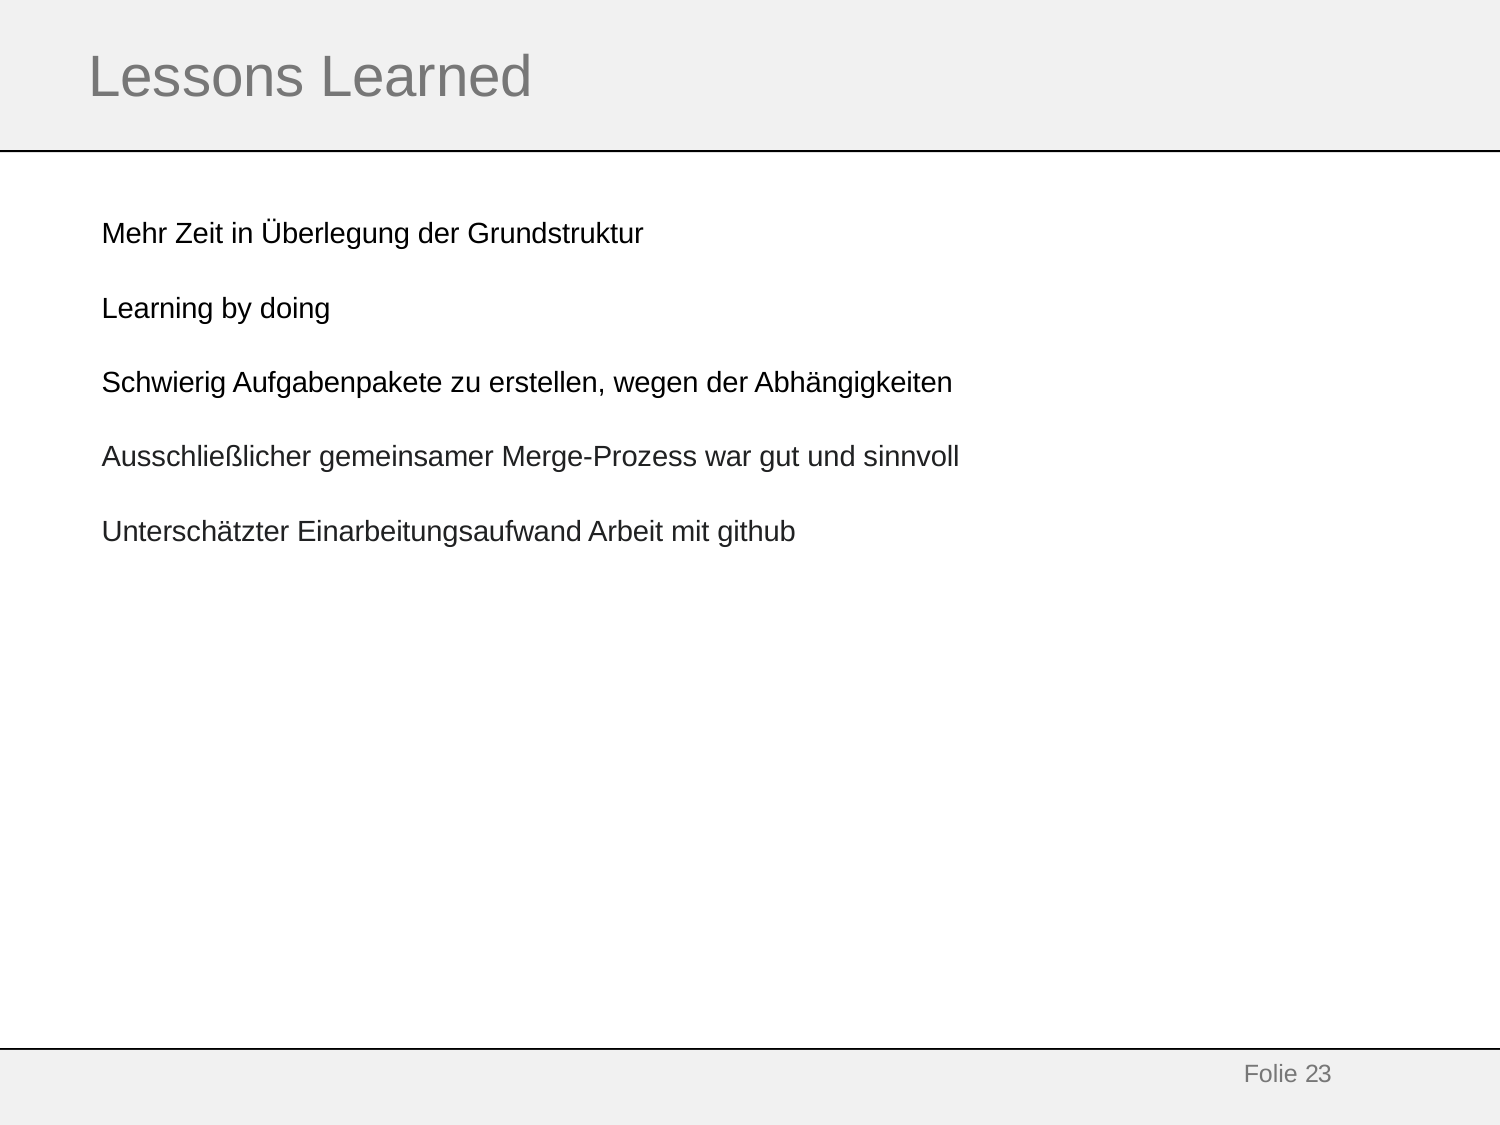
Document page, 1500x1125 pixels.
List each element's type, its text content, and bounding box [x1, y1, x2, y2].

text_box Mehr Zeit in Überlegung der Grundstruktur Learning by doing Schwierig Aufgabenpakete zu erstellen, wegen der Abhängigkeiten Ausschließlicher gemeinsamer Merge-Prozess war gut und sinnvoll Unterschätzter Einarbeitungsaufwand Arbeit mit github [99, 212, 1401, 733]
title Lessons Learned [86, 36, 1436, 227]
text_box [0, 1049, 1500, 1125]
text_box [0, 0, 1500, 150]
slide_number Folie 23 [1234, 1057, 1335, 1125]
